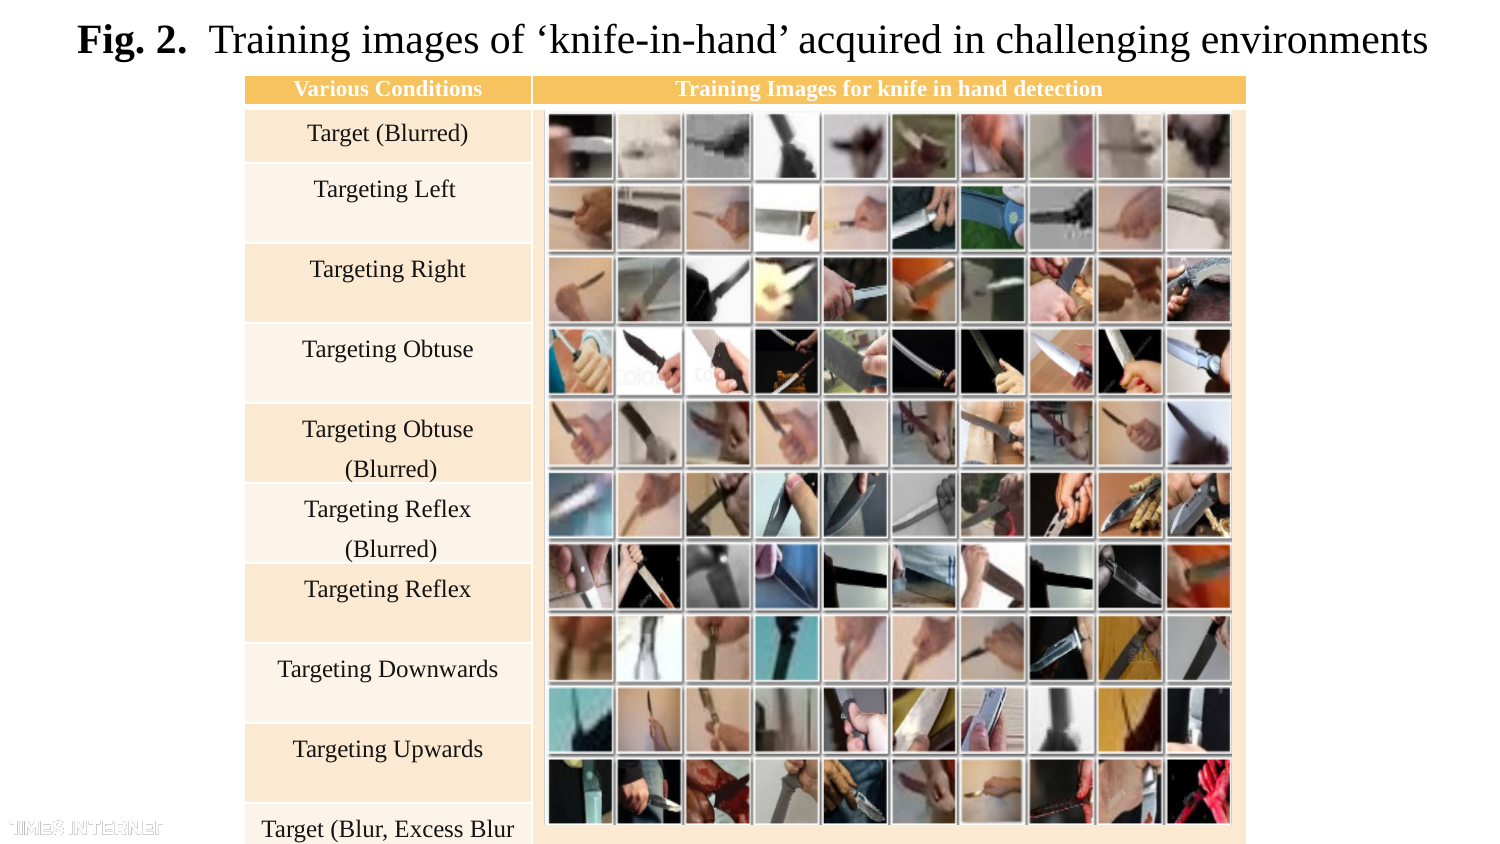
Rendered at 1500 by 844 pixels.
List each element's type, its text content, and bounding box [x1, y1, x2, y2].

table_cell Targeting Reflex [245, 564, 531, 642]
table_cell Targeting Upwards [245, 724, 531, 802]
table_cell Targeting Left [245, 164, 531, 242]
table_cell Targeting Obtuse (Blurred) [245, 404, 531, 482]
picture [544, 110, 1232, 826]
table_cell Targeting Reflex (Blurred) [245, 484, 531, 562]
table_cell Targeting Obtuse [245, 324, 531, 402]
table_cell Targeting Downwards [245, 644, 531, 722]
table_header Training Images for knife in hand detection [533, 76, 1246, 104]
table_cell Targeting Right [245, 244, 531, 322]
table_cell [533, 110, 1246, 844]
table_cell Target (Blur, Excess Blur and Normal) [245, 804, 531, 844]
table_header Various Conditions [245, 76, 531, 104]
text_box Fig. 2. Training images of ‘knife-in-hand’ acquired in challenging environments [62, 4, 1489, 70]
picture [8, 818, 164, 837]
table_cell Target (Blurred) [245, 110, 531, 162]
